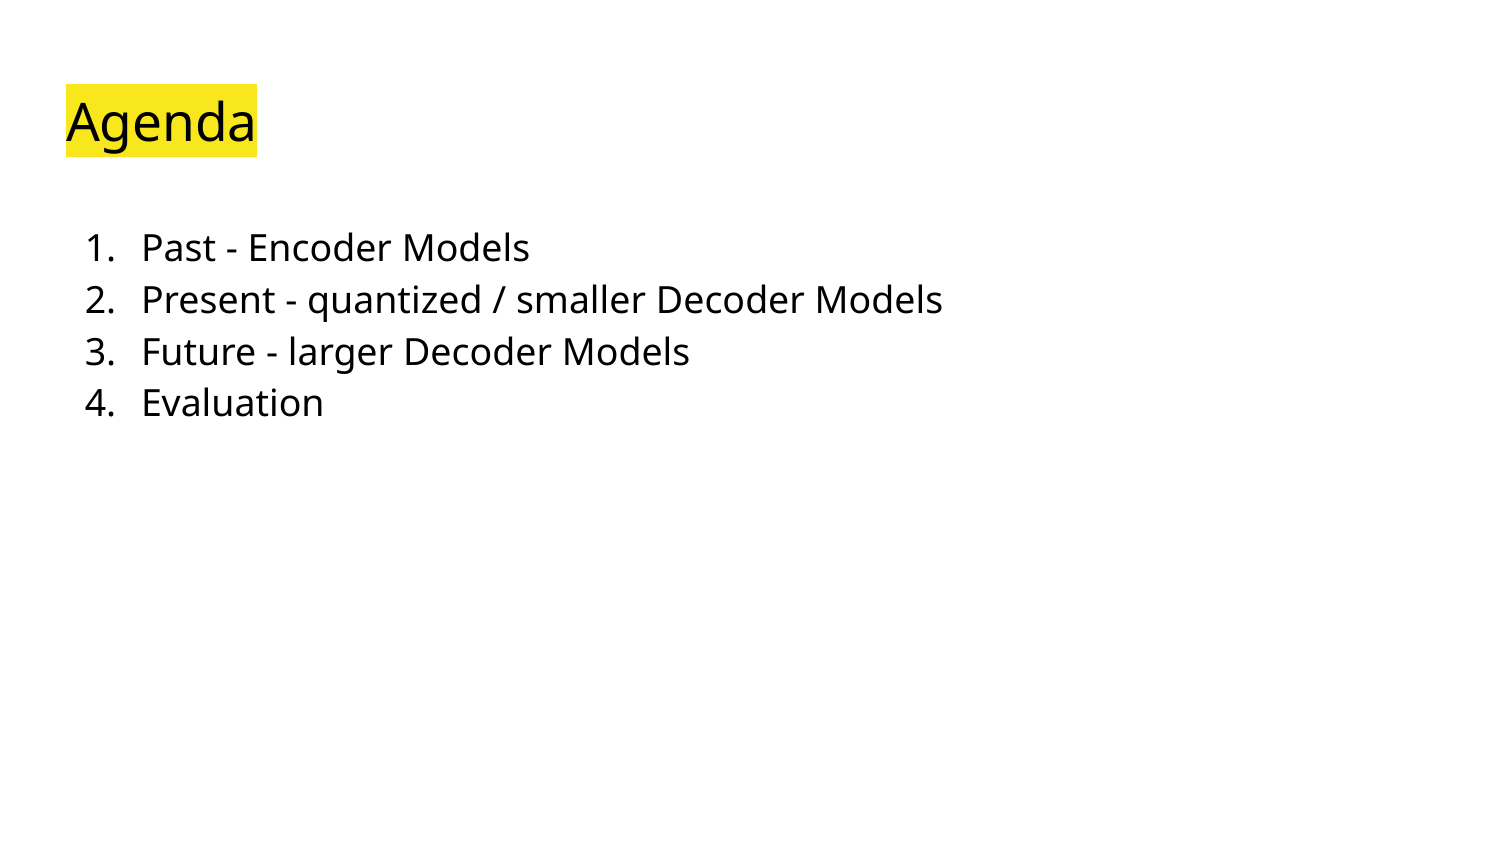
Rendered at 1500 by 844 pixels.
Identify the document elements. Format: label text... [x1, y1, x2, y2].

list Past - Encoder Models Present - quantized / smaller Decoder Models Future - larger Decoder Models Evaluation [51, 202, 1449, 750]
title Agenda [51, 72, 1449, 167]
